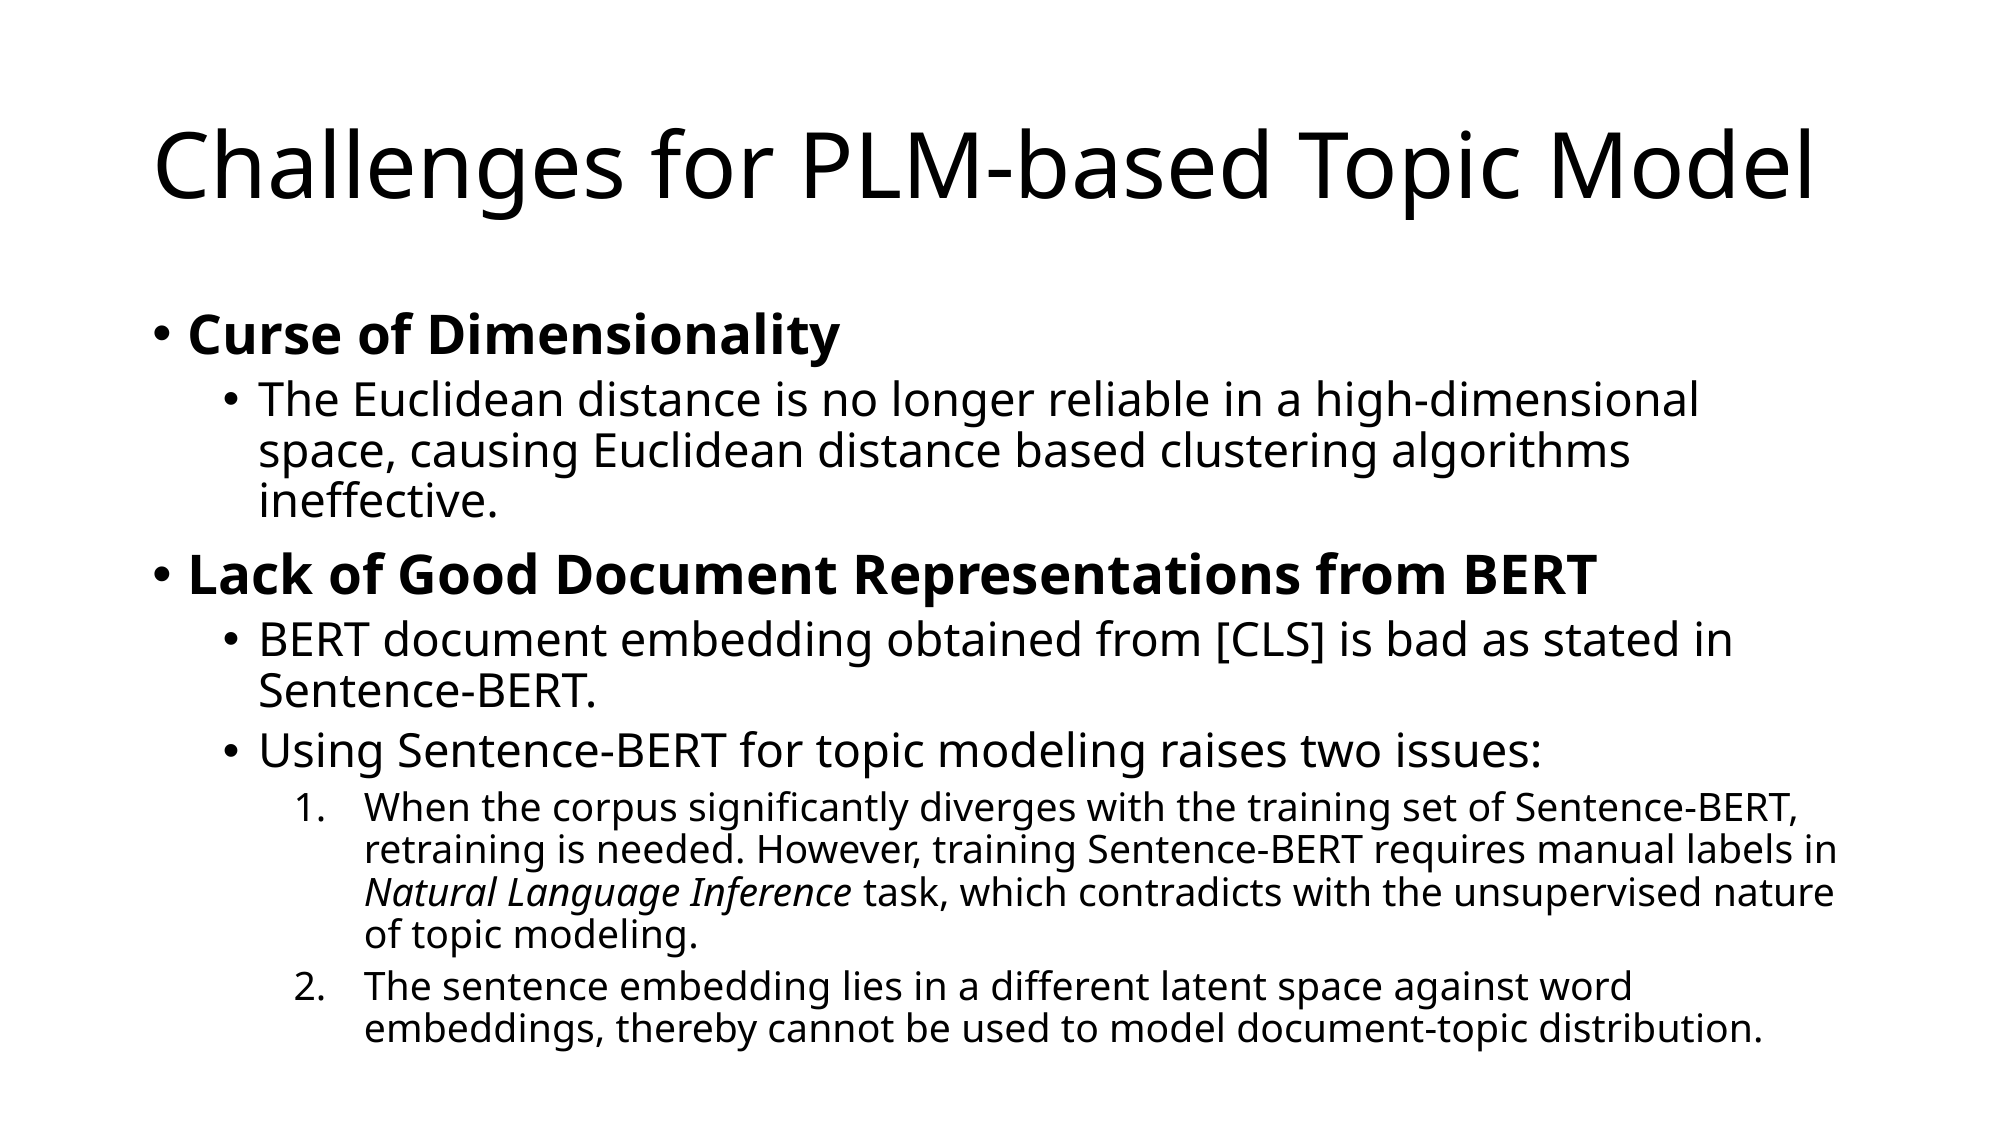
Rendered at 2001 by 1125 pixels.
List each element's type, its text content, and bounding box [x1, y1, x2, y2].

list Curse of Dimensionality The Euclidean distance is no longer reliable in a high-dimensional space, causing Euclidean distance based clustering algorithms ineffective. Lack of Good Document Representations from BERT BERT document embedding obtained from [CLS] is bad as stated in Sentence-BERT. Using Sentence-BERT for topic modeling raises two issues: When the corpus significantly diverges with the training set of Sentence-BERT, retraining is needed. However, training Sentence-BERT requires manual labels in Natural Language Inference task, which contradicts with the unsupervised nature of topic modeling. The sentence embedding lies in a different latent space against word embeddings, thereby cannot be used to model document-topic distribution. [137, 299, 1863, 1066]
title Challenges for PLM-based Topic Model [137, 59, 1863, 278]
